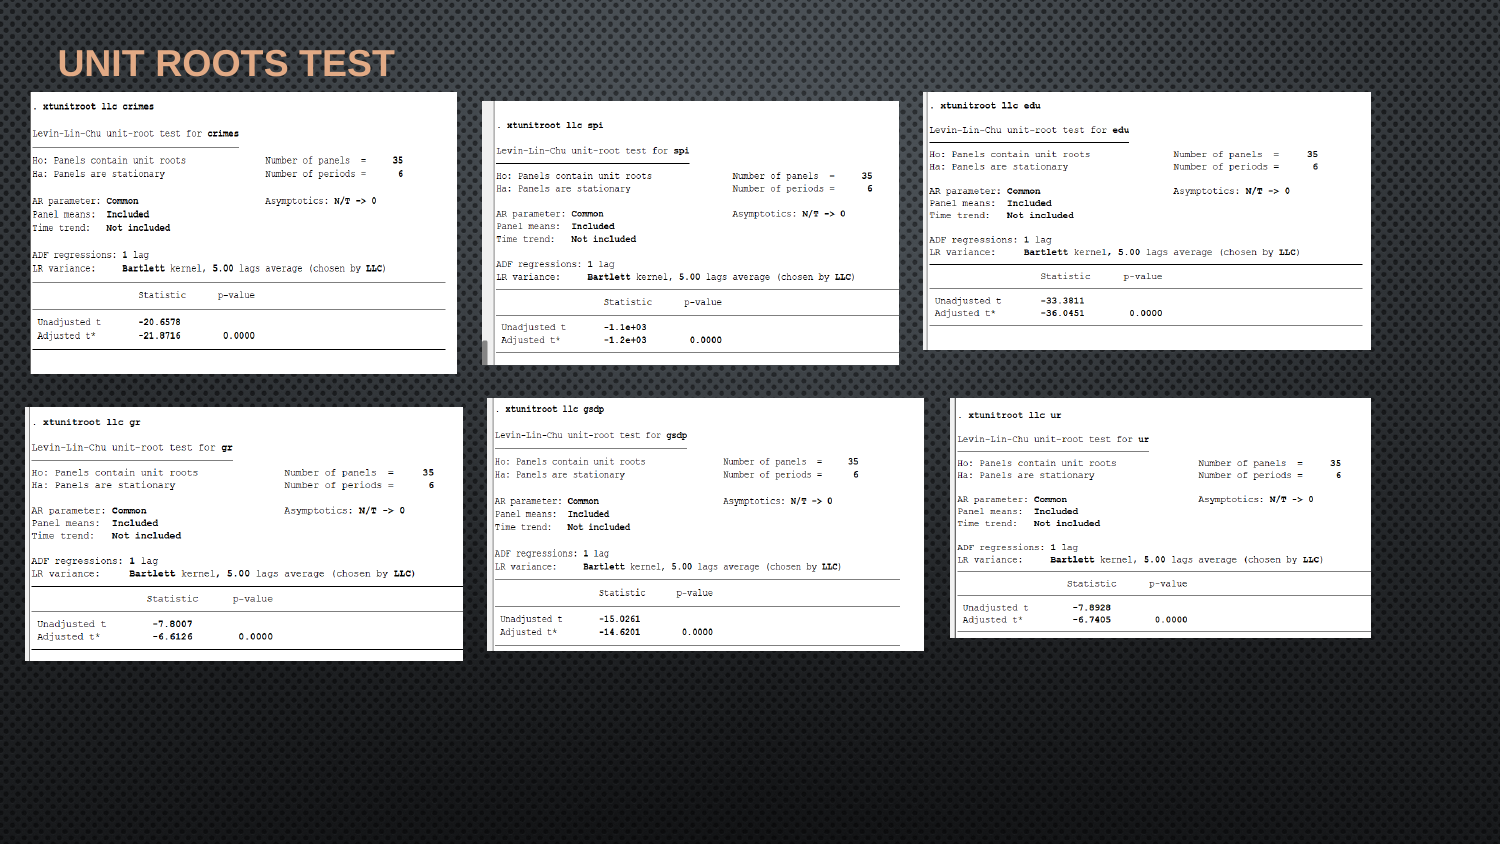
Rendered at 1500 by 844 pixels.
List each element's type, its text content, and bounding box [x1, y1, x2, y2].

text_box UNIT ROOTS TEST [42, 31, 679, 92]
picture [0, 0, 1500, 844]
